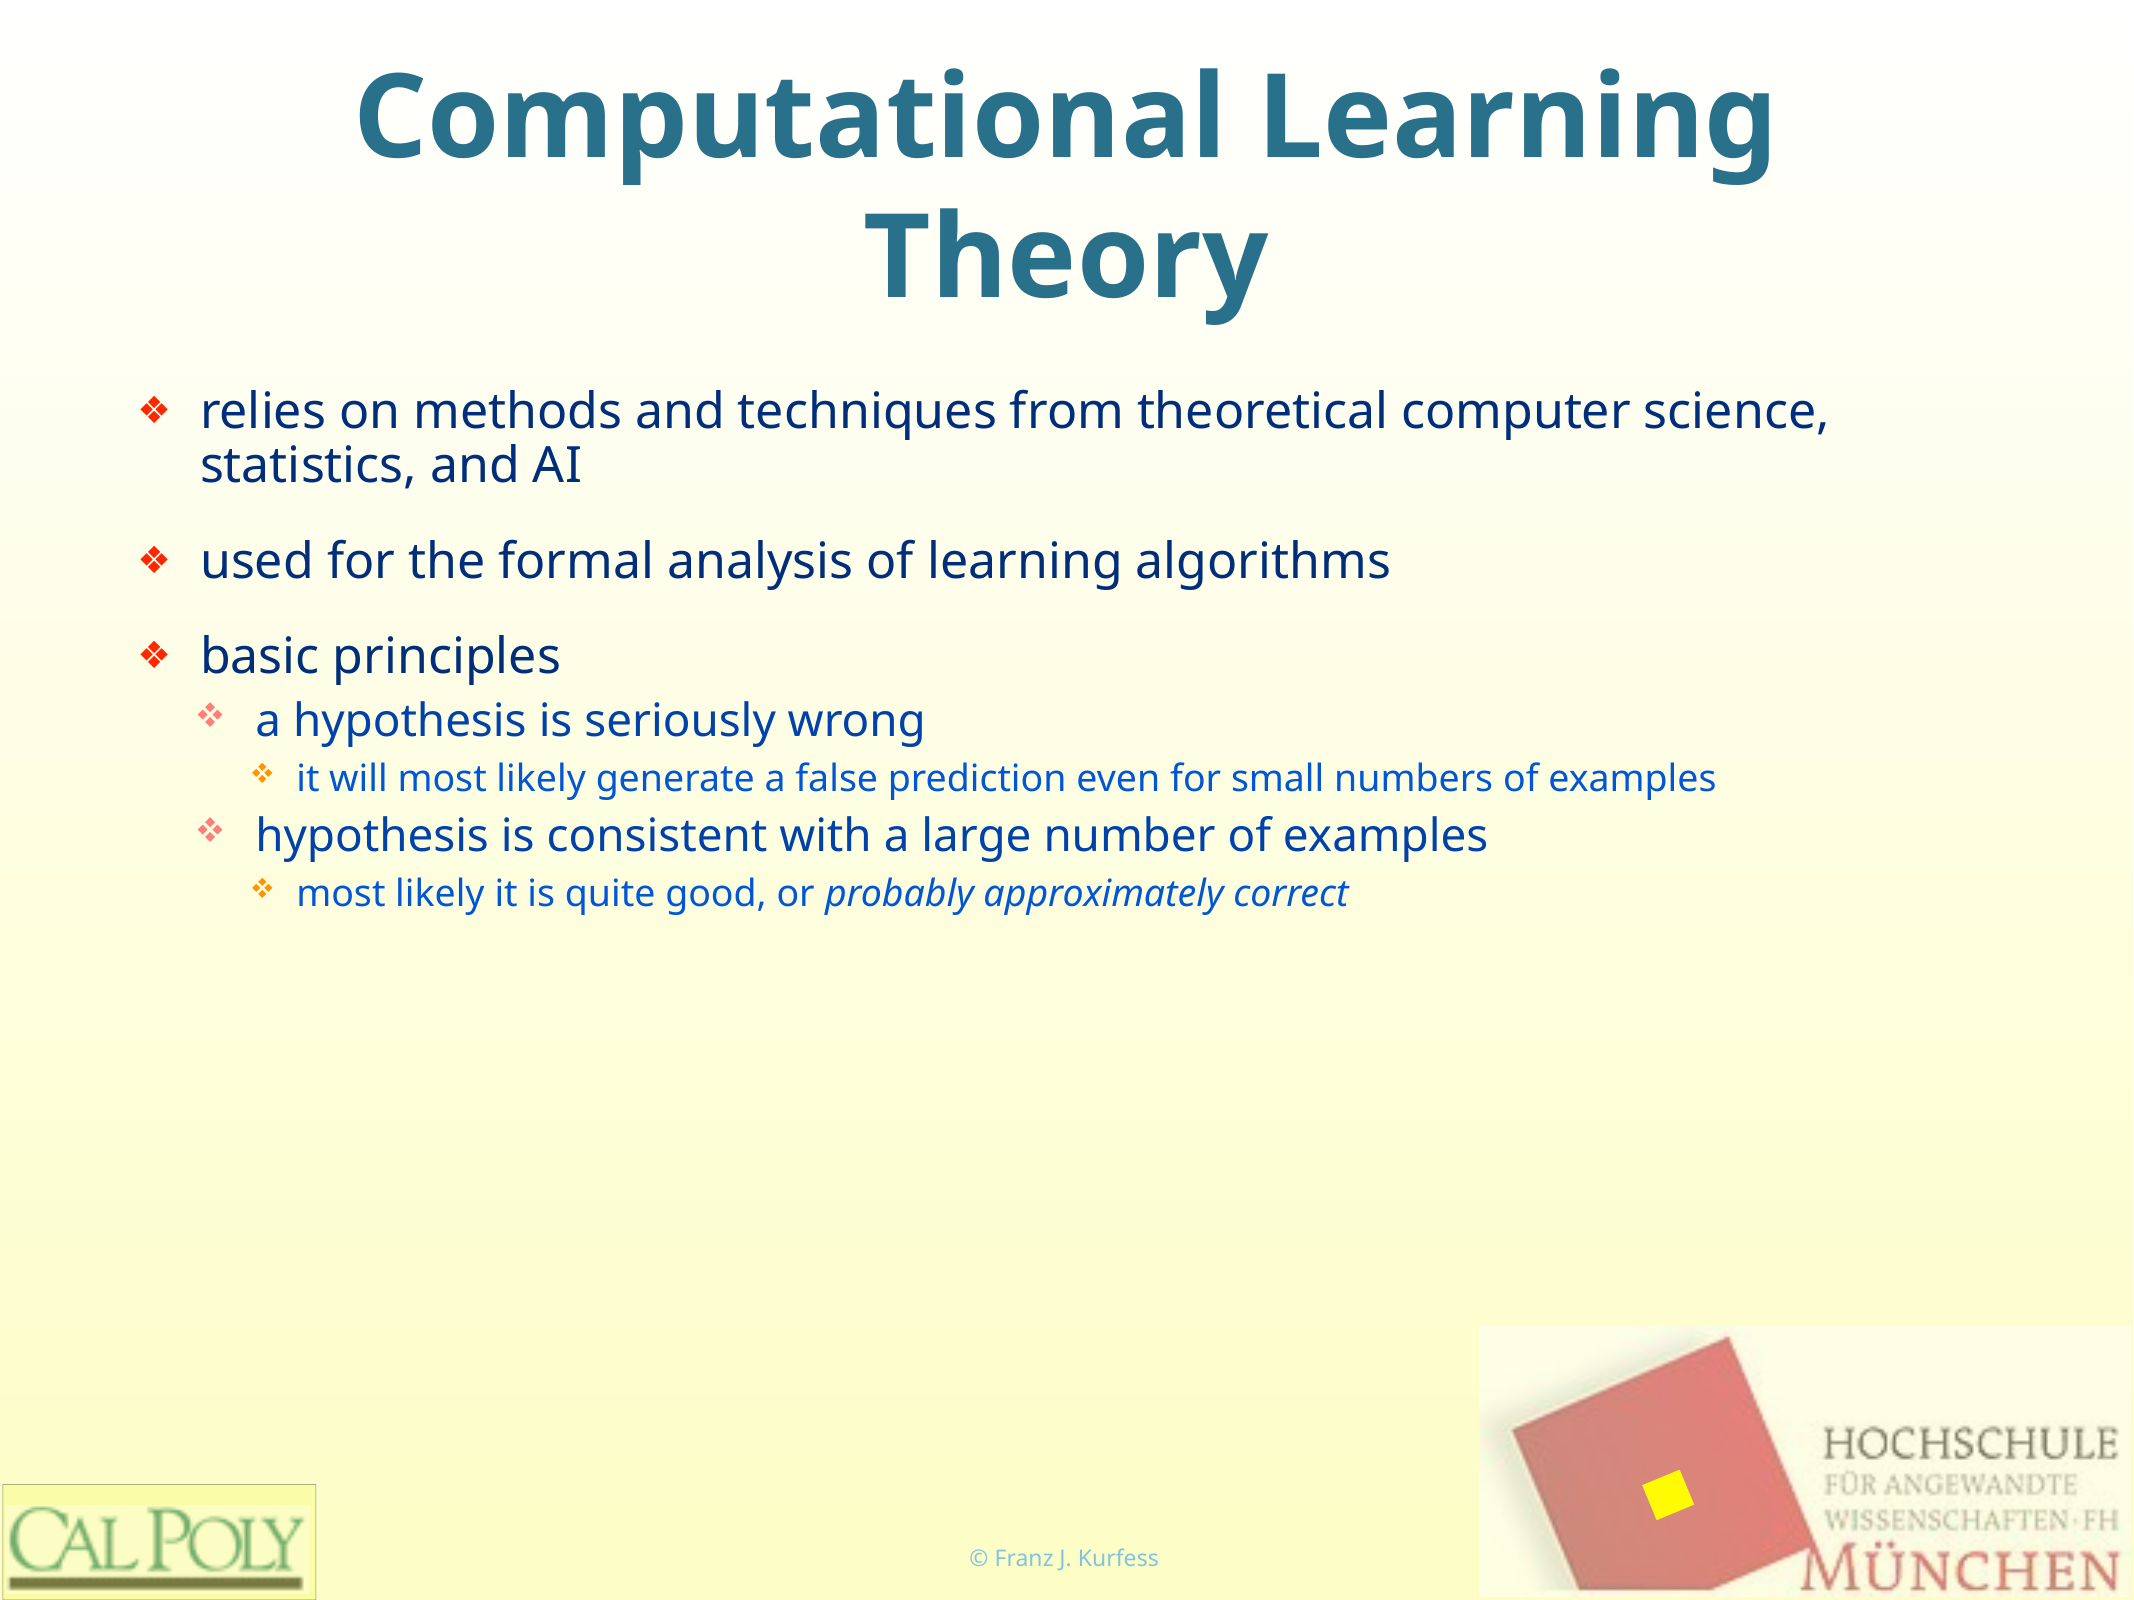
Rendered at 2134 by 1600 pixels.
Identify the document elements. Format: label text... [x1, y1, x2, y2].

title Computational Learning Theory [128, 0, 2005, 363]
list relies on methods and techniques from theoretical computer science, statistics, and AI used for the formal analysis of learning algorithms basic principles a hypothesis is seriously wrong it will most likely generate a false prediction even for small numbers of examples hypothesis is consistent with a large number of examples most likely it is quite good, or probably approximately correct [128, 376, 2005, 1491]
slide_number [1641, 1469, 1695, 1521]
